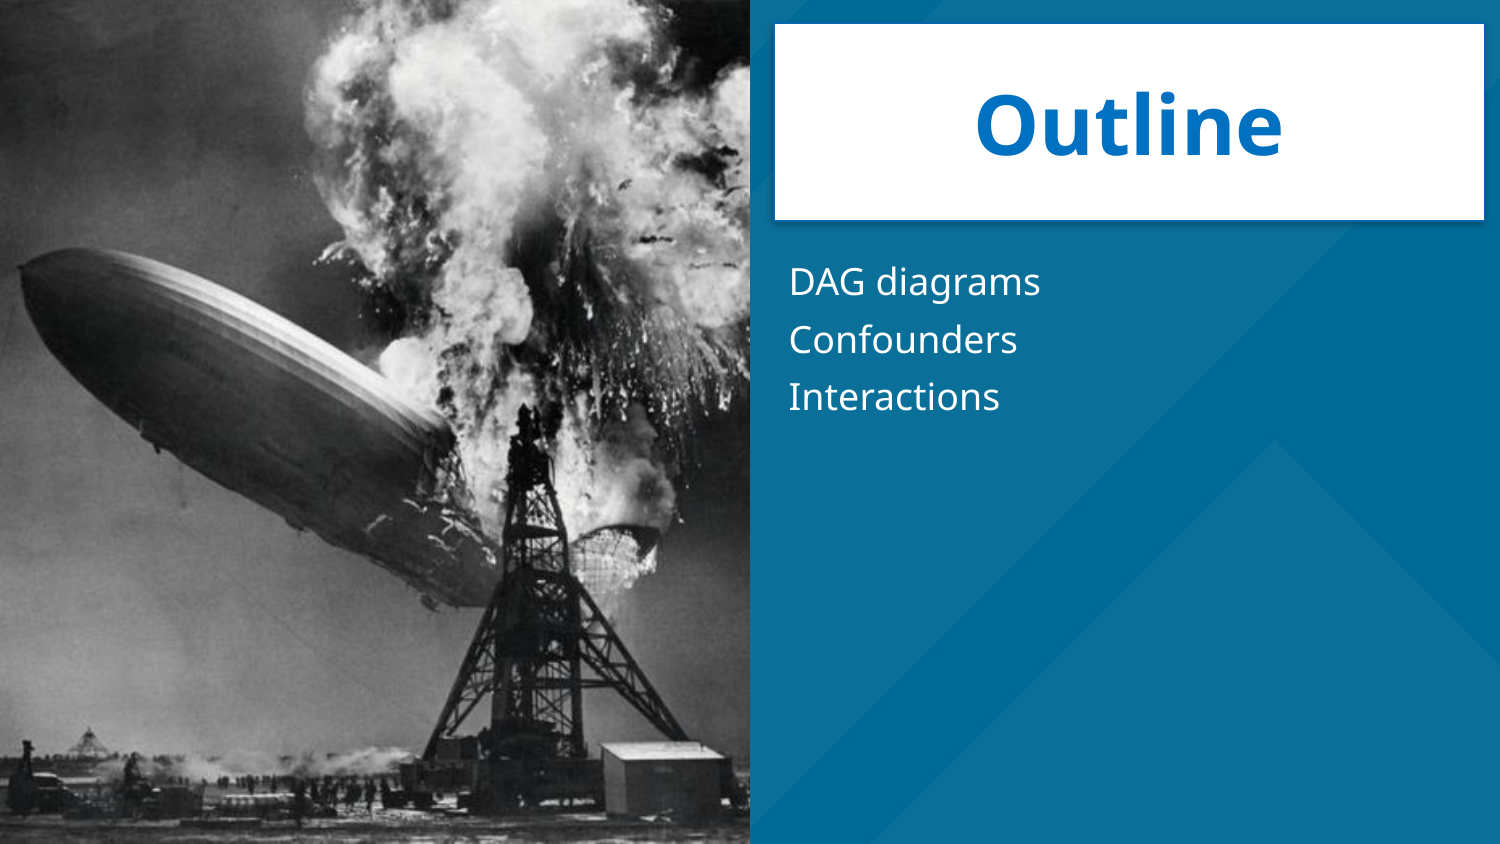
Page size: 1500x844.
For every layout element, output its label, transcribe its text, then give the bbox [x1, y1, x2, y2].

text_box DAG diagrams Confounders Interactions [773, 250, 1448, 426]
picture [0, 0, 749, 844]
text_box Outline [773, 22, 1485, 222]
